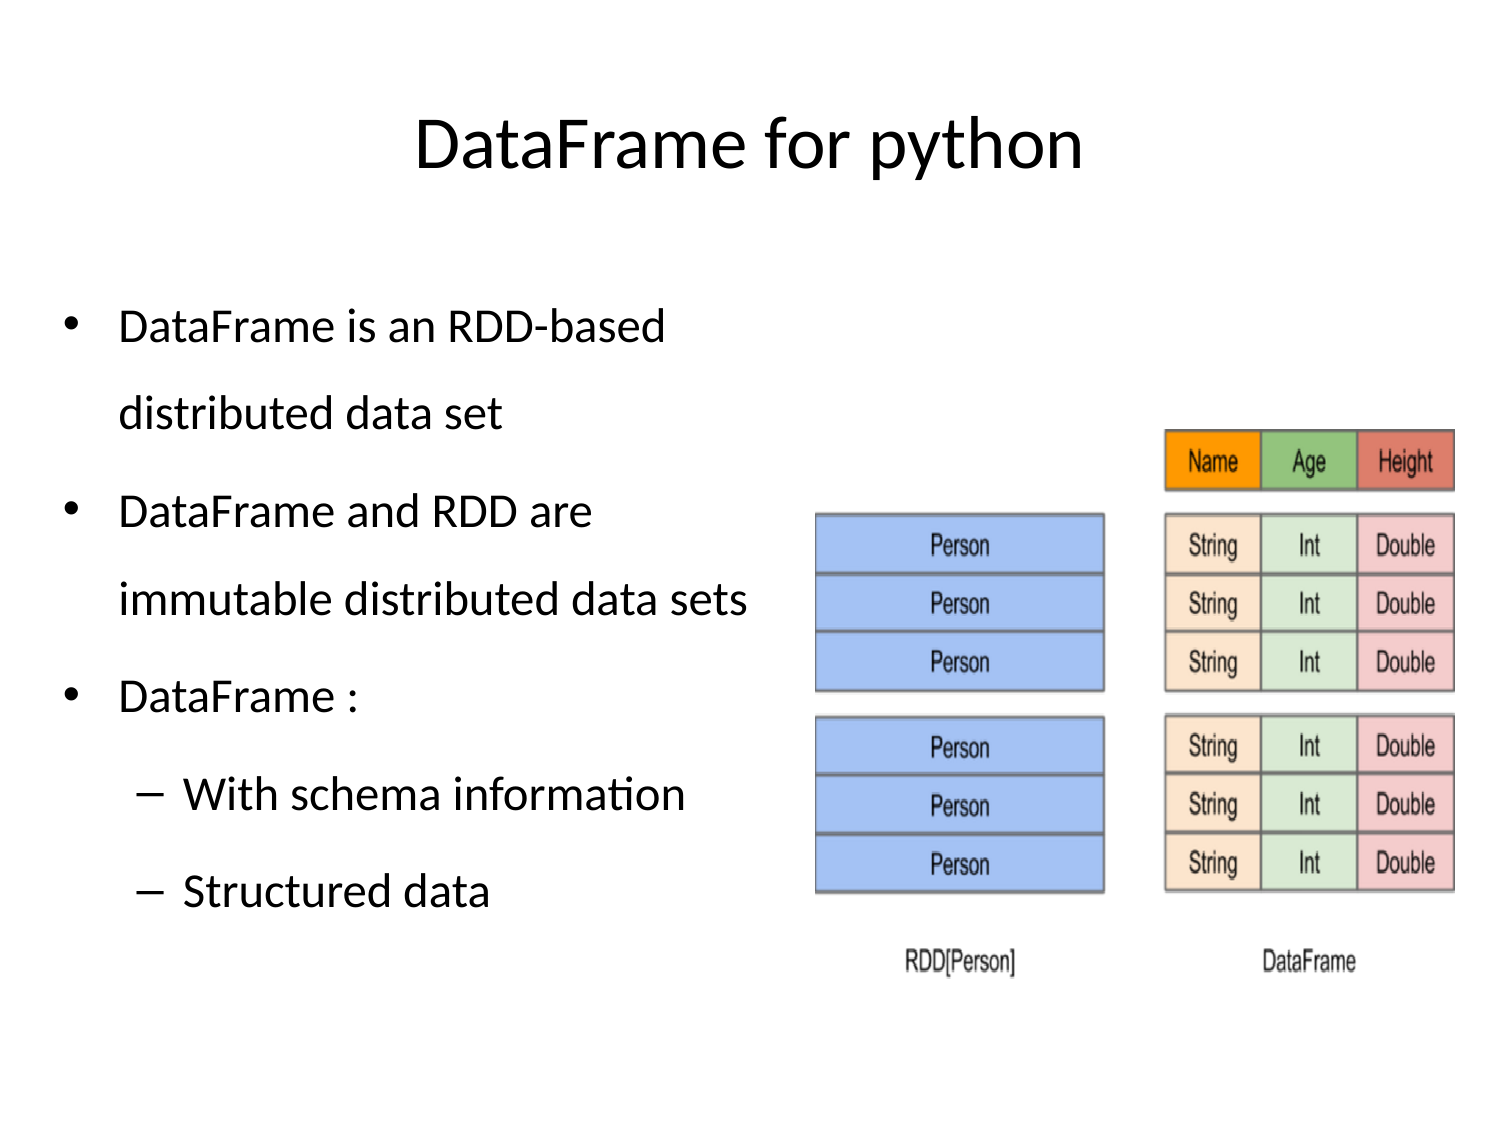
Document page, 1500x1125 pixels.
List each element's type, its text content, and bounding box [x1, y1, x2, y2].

title DataFrame for python [75, 45, 1425, 233]
list DataFrame is an RDD-based distributed data set DataFrame and RDD are immutable distributed data sets DataFrame : With schema information Structured data [47, 256, 784, 944]
picture [809, 424, 1458, 986]
